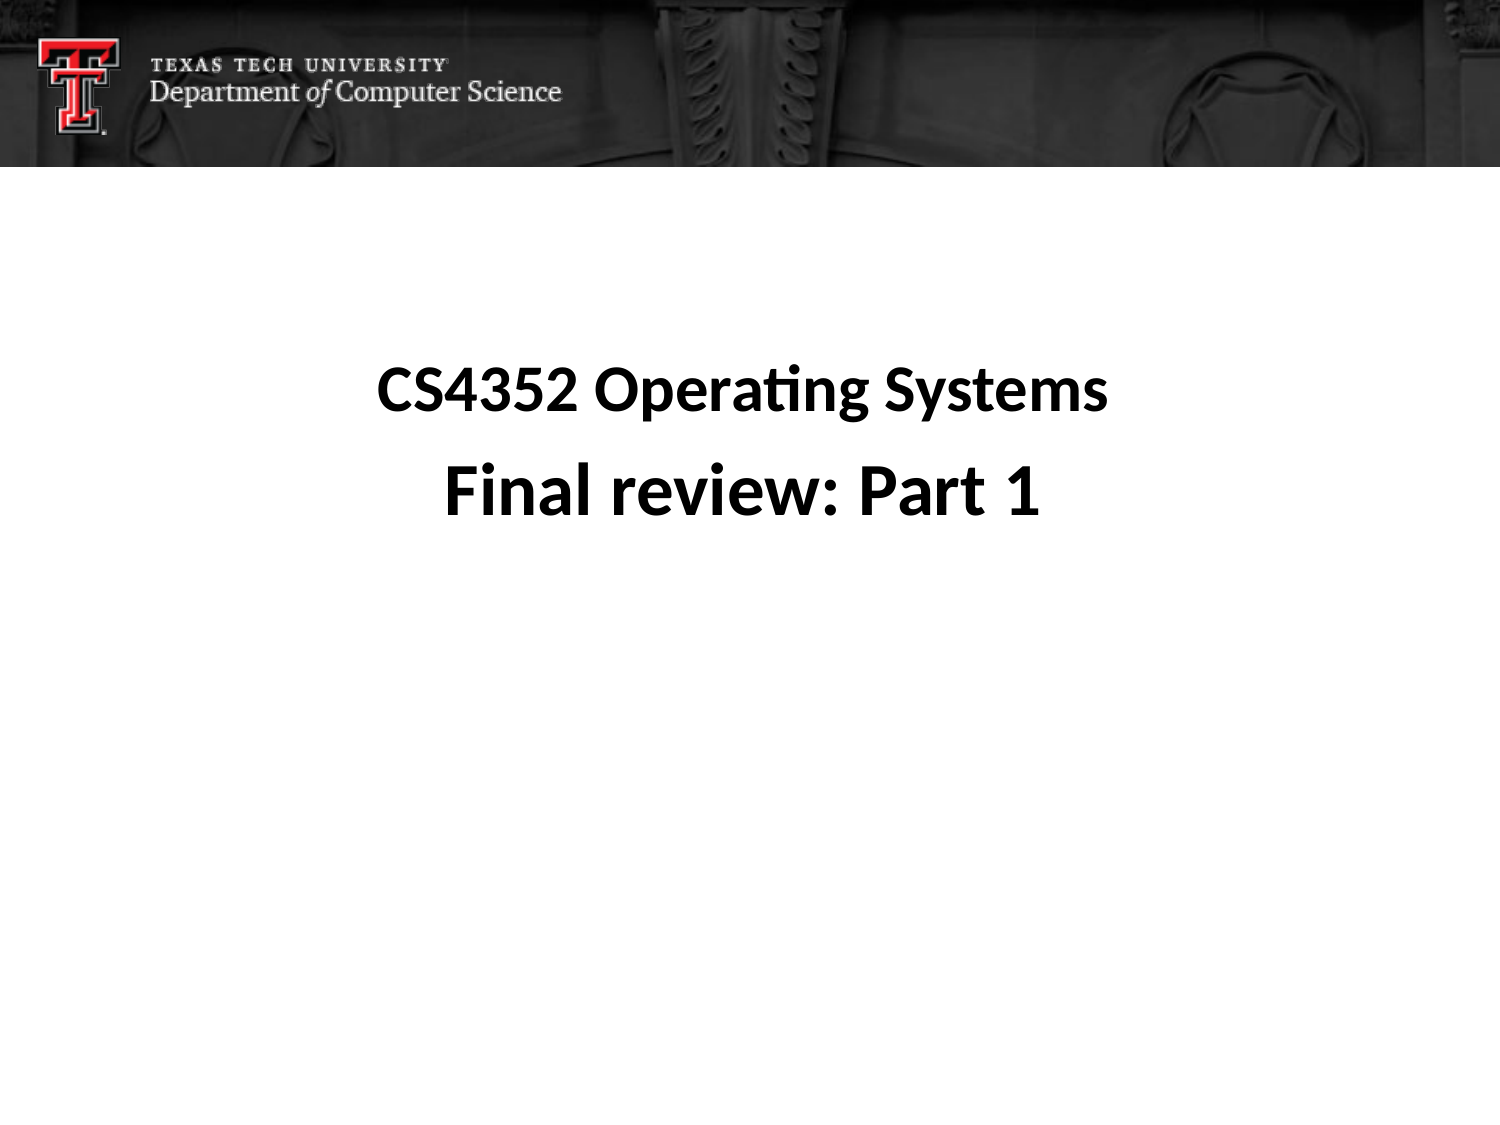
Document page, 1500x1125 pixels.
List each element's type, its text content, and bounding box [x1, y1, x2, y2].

picture [0, 0, 1500, 167]
list CS4352 Operating Systems Final review: Part 1 [37, 337, 1450, 580]
